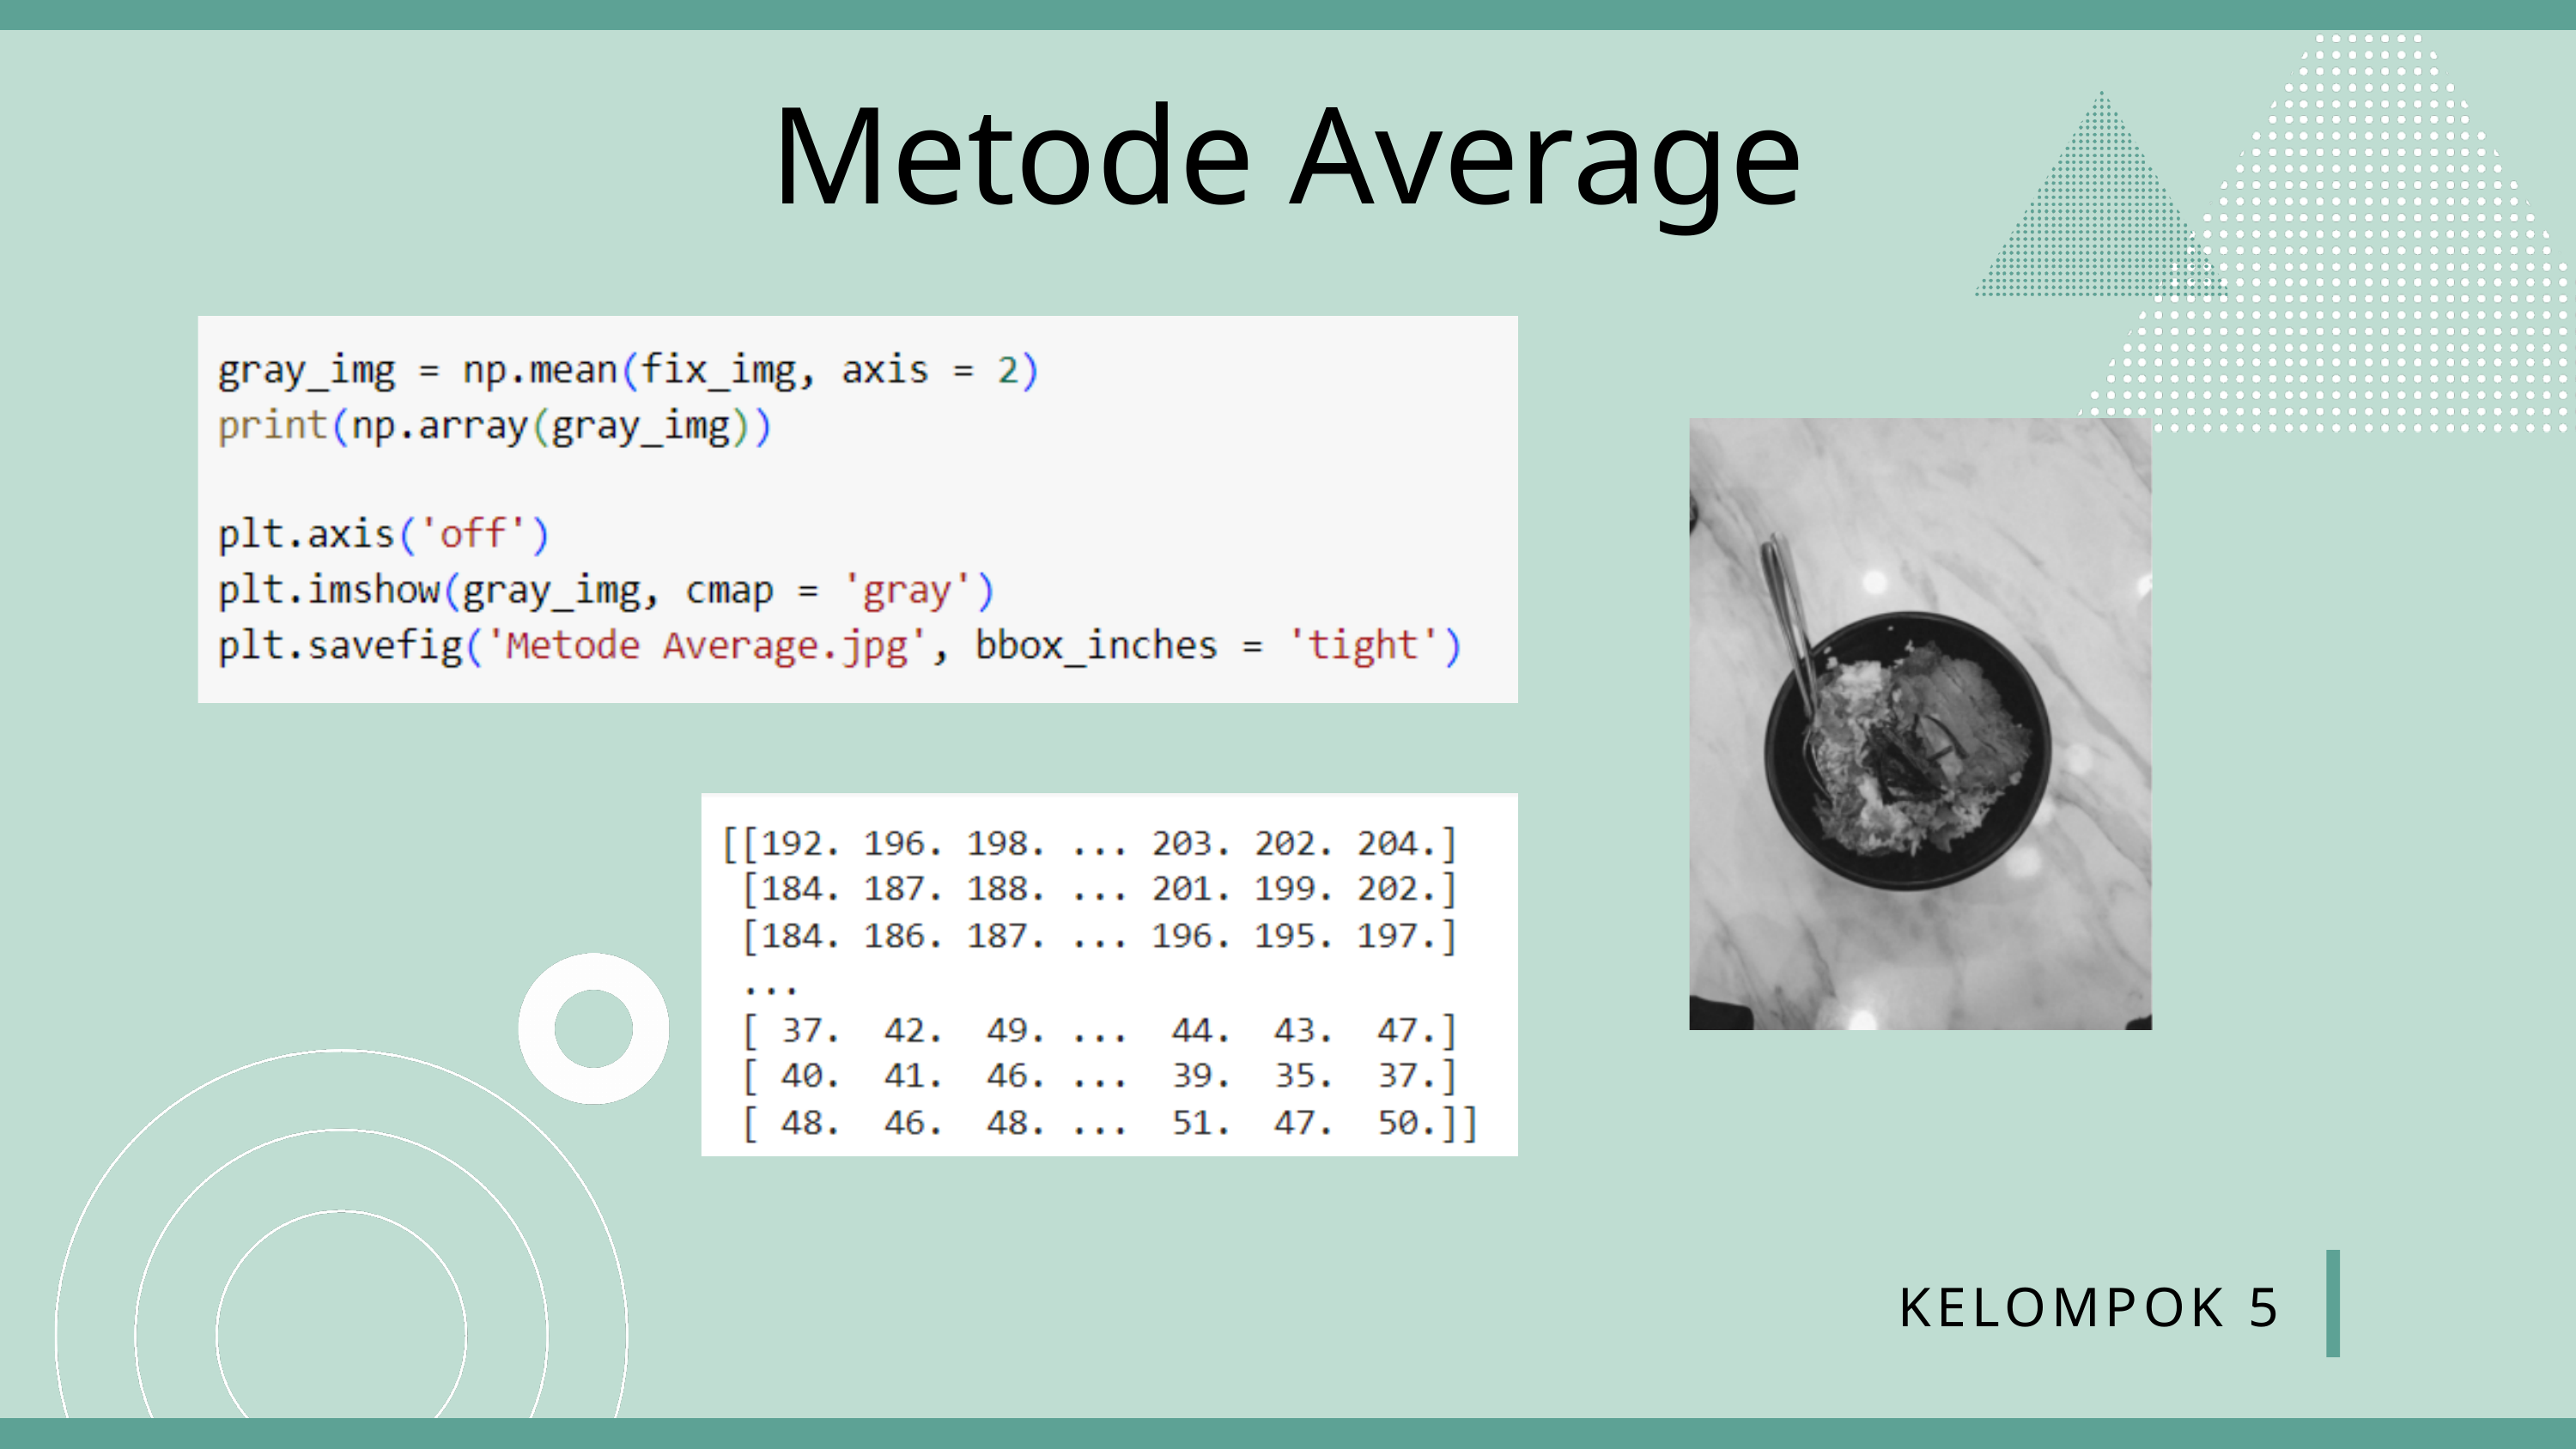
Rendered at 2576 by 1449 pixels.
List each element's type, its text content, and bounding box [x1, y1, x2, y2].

text_box [197, 316, 1518, 703]
text_box [1975, 91, 2228, 296]
text_box [518, 953, 670, 1105]
text_box Metode Average [744, 42, 1832, 231]
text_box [0, 0, 2576, 31]
text_box [1689, 418, 2153, 1030]
text_box [2075, 40, 2576, 433]
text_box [0, 1418, 2576, 1449]
text_box [54, 1049, 629, 1417]
text_box KELOMPOK 5 [1609, 1262, 2280, 1337]
text_box [701, 793, 1519, 1156]
